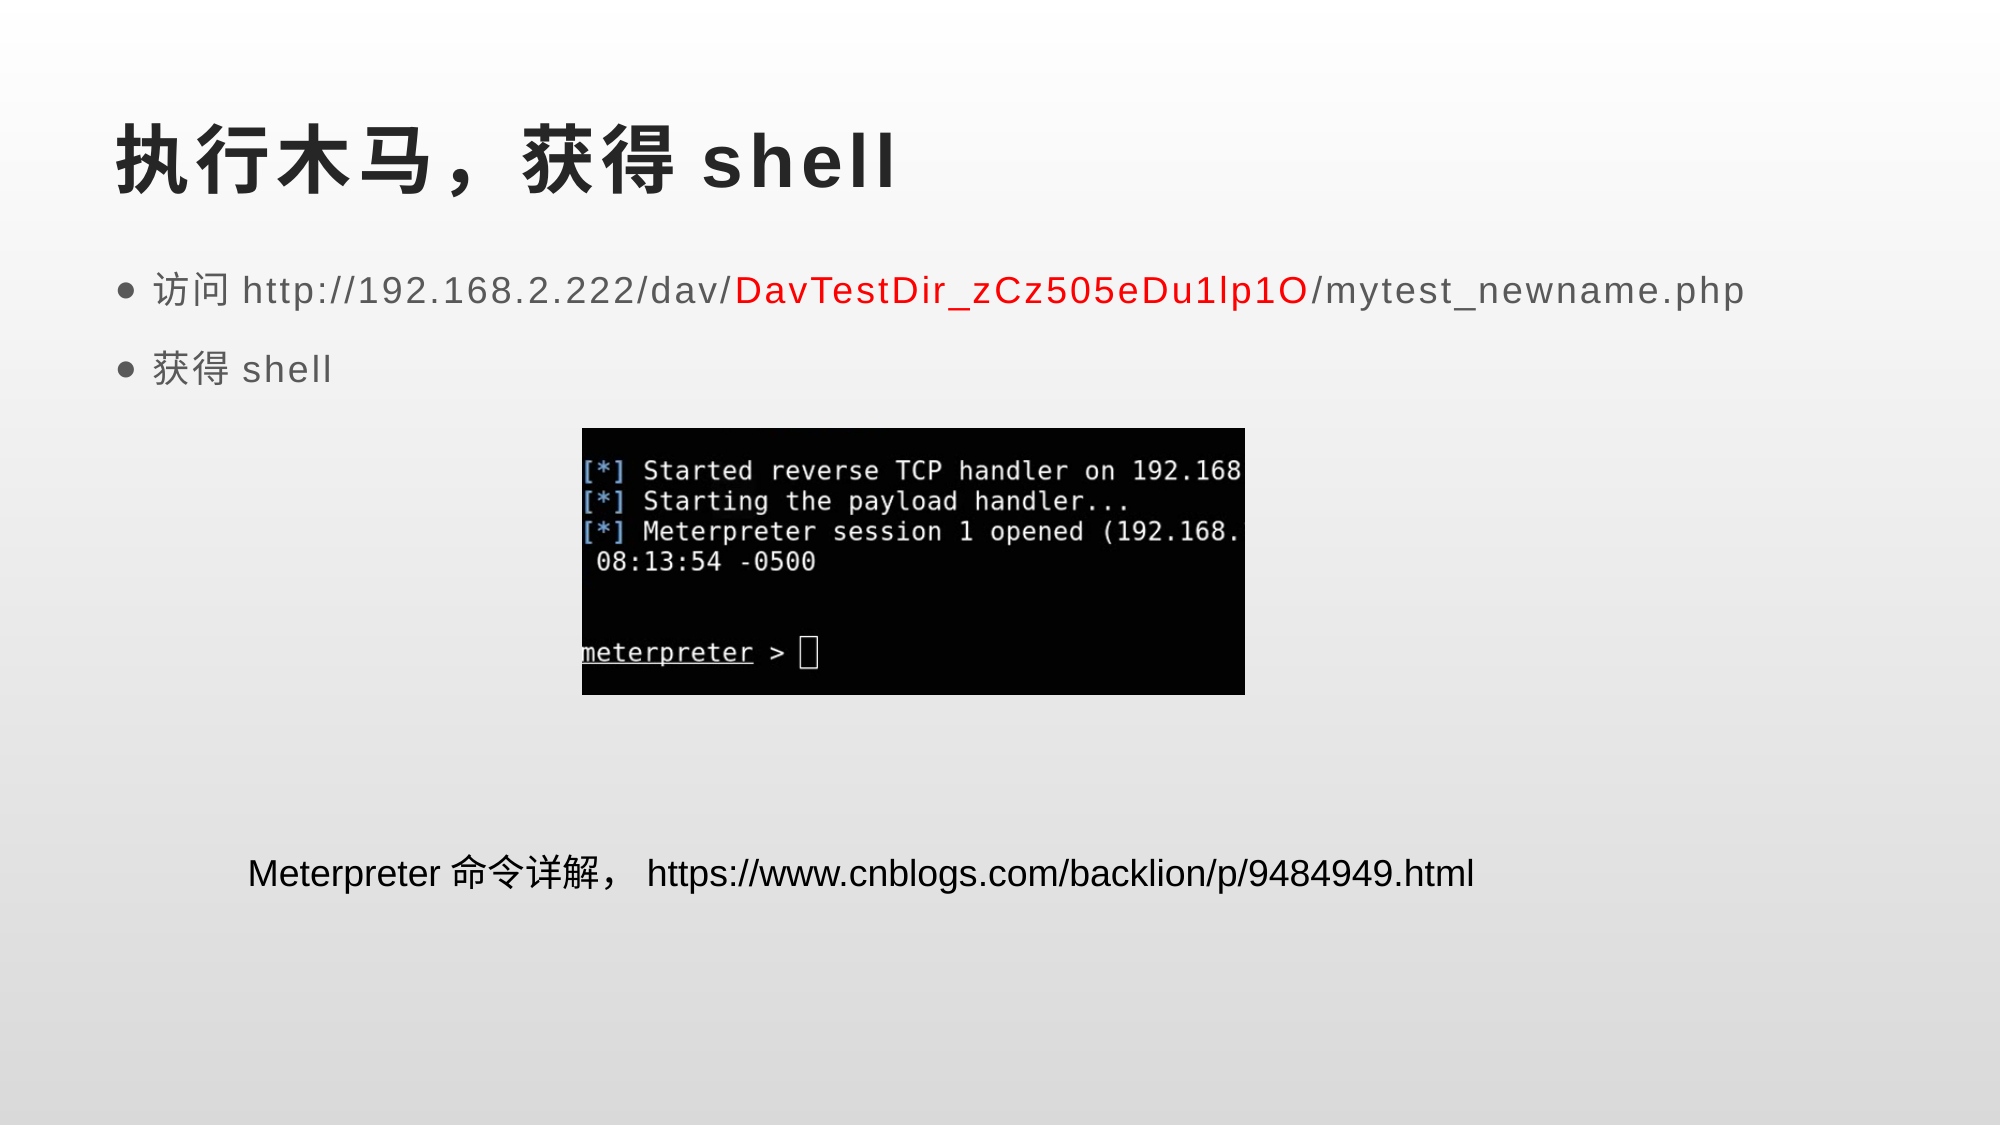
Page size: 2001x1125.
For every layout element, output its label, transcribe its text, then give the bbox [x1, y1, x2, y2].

picture [582, 428, 1245, 695]
title 执行木马，获得shell [99, 99, 1900, 216]
list 访问http://192.168.2.222/dav/DavTestDir_zCz505eDu1lp1O/mytest_newname.php 获得shell [99, 244, 1900, 1026]
text_box Meterpreter命令详解，https://www.cnblogs.com/backlion/p/9484949.html [158, 841, 1490, 901]
